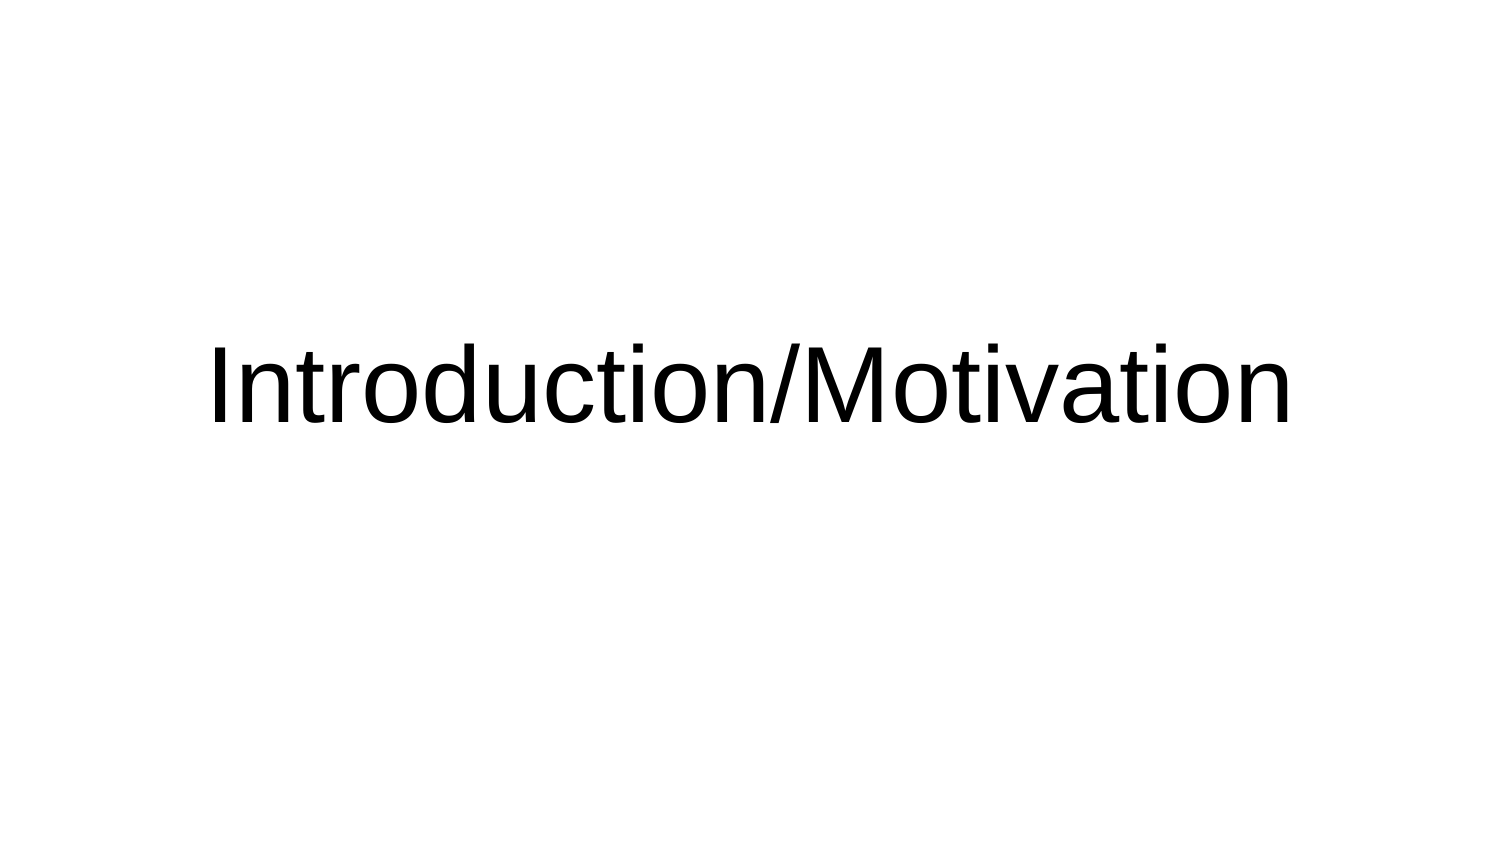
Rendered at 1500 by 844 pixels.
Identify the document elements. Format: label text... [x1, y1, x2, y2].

title Introduction/Motivation [51, 122, 1449, 459]
